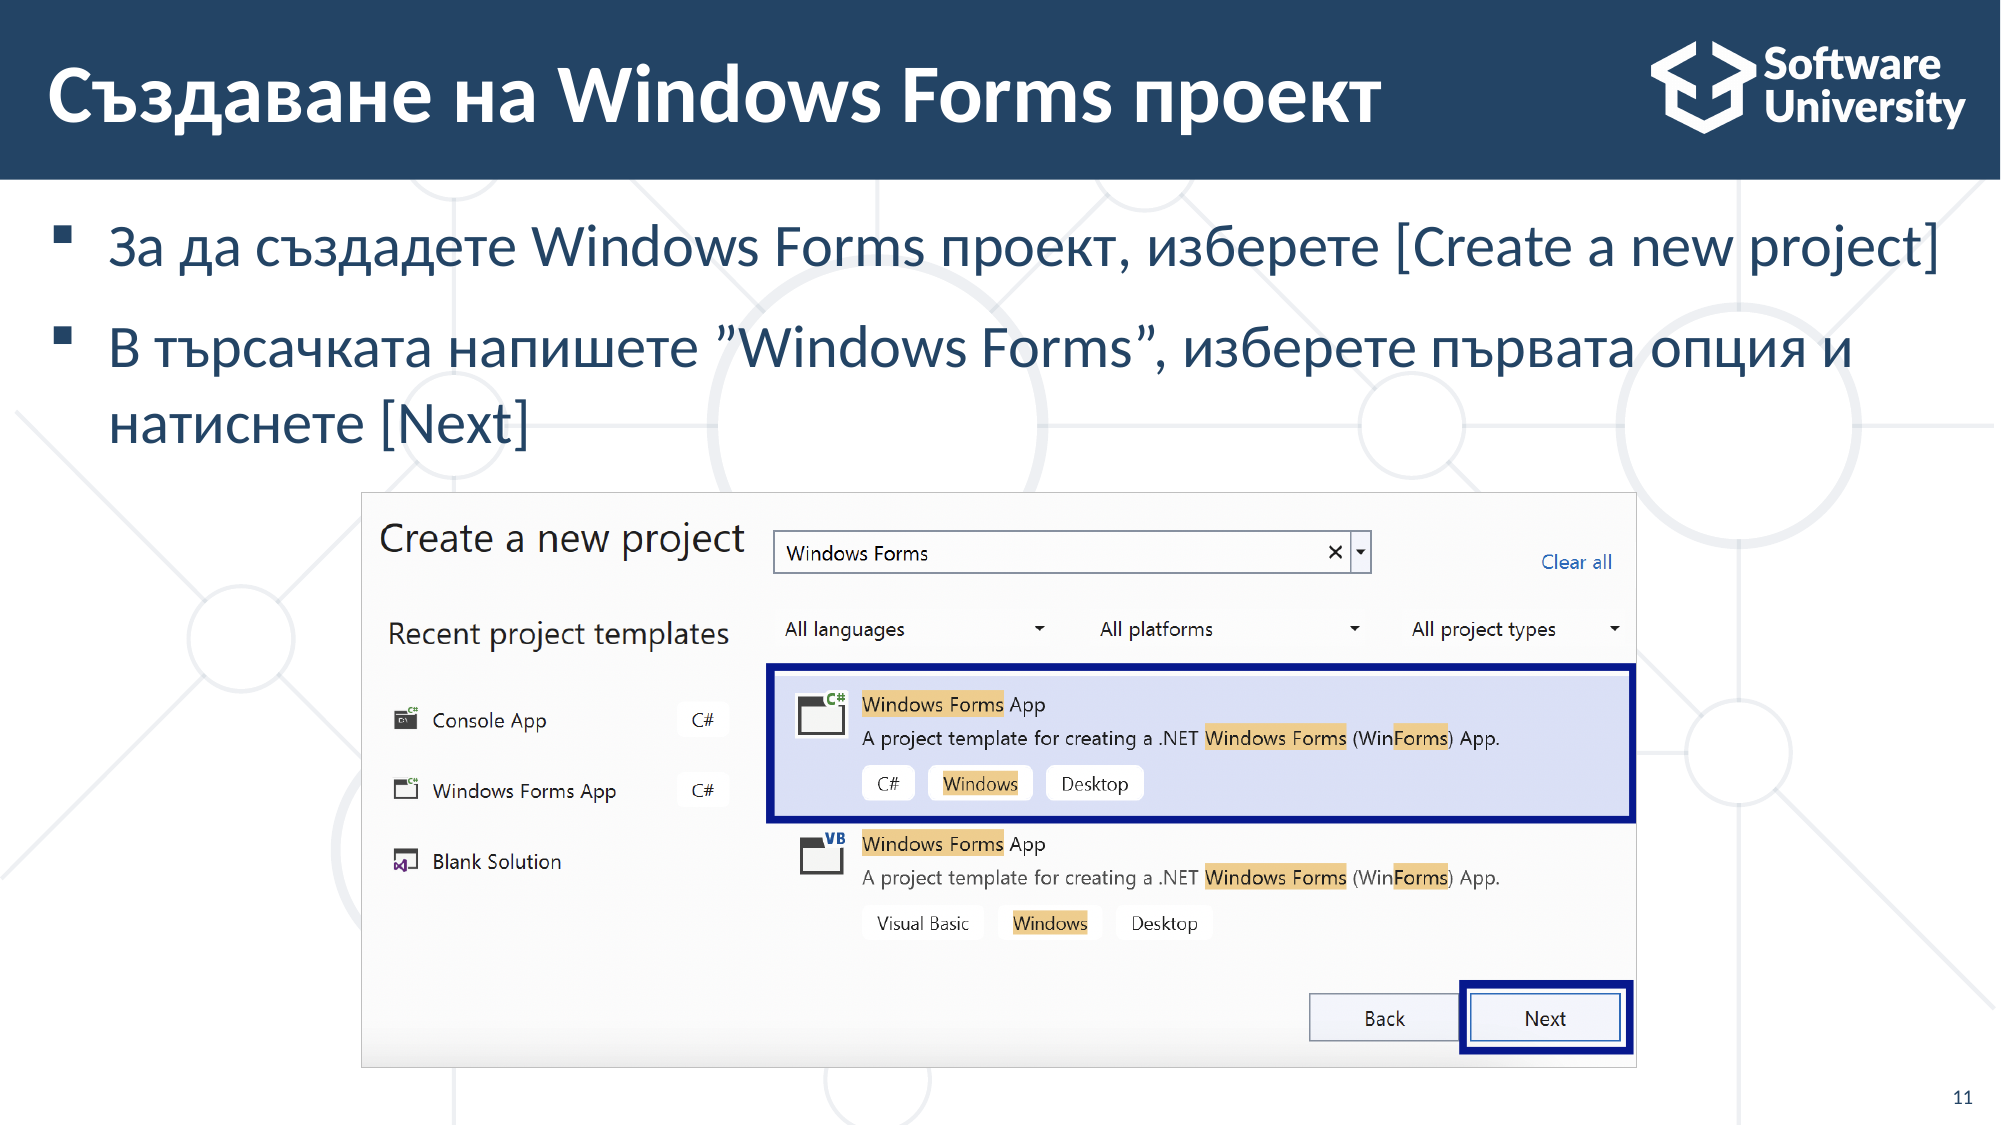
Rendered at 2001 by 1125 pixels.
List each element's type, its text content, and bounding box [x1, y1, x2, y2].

list За да създадете Windows Forms проект, изберете [Create a new project] В търсачката напишете ”Windows Forms”, изберете първата опция и натиснете [Next] [31, 196, 1967, 1104]
picture [361, 492, 1637, 1068]
slide_number 11 [1927, 1067, 1989, 1117]
picture [1651, 41, 1966, 134]
title Създаване на Windows Forms проект [31, 16, 1625, 162]
